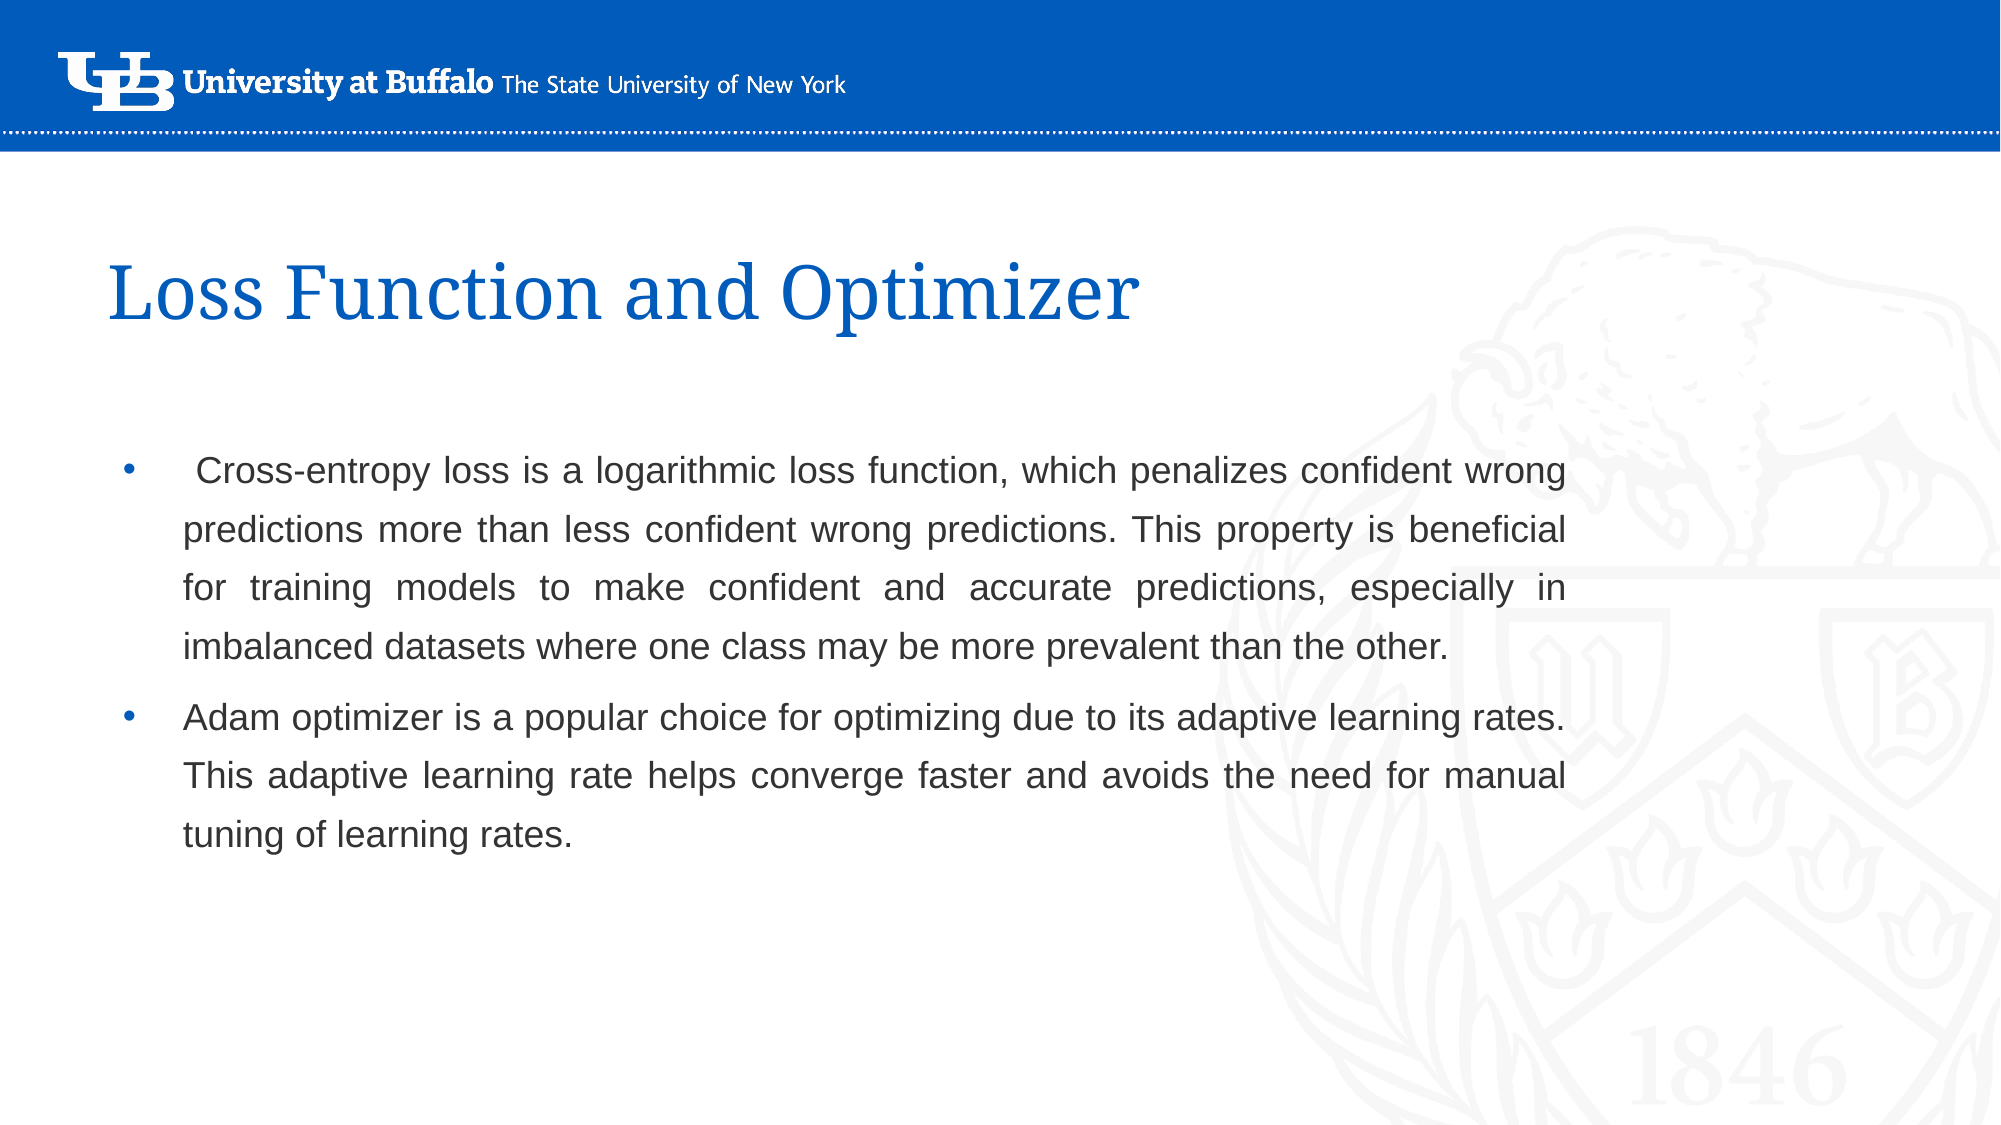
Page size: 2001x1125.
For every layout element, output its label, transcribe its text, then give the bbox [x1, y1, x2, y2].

picture [0, 0, 2001, 1125]
title Loss Function and Optimizer [93, 246, 1818, 343]
list Cross-entropy loss is a logarithmic loss function, which penalizes confident wrong predictions more than less confident wrong predictions. This property is beneficial for training models to make confident and accurate predictions, especially in imbalanced datasets where one class may be more prevalent than the other. Adam optimizer is a popular choice for optimizing due to its adaptive learning rates. This adaptive learning rate helps converge faster and avoids the need for manual tuning of learning rates. [93, 425, 1582, 1006]
